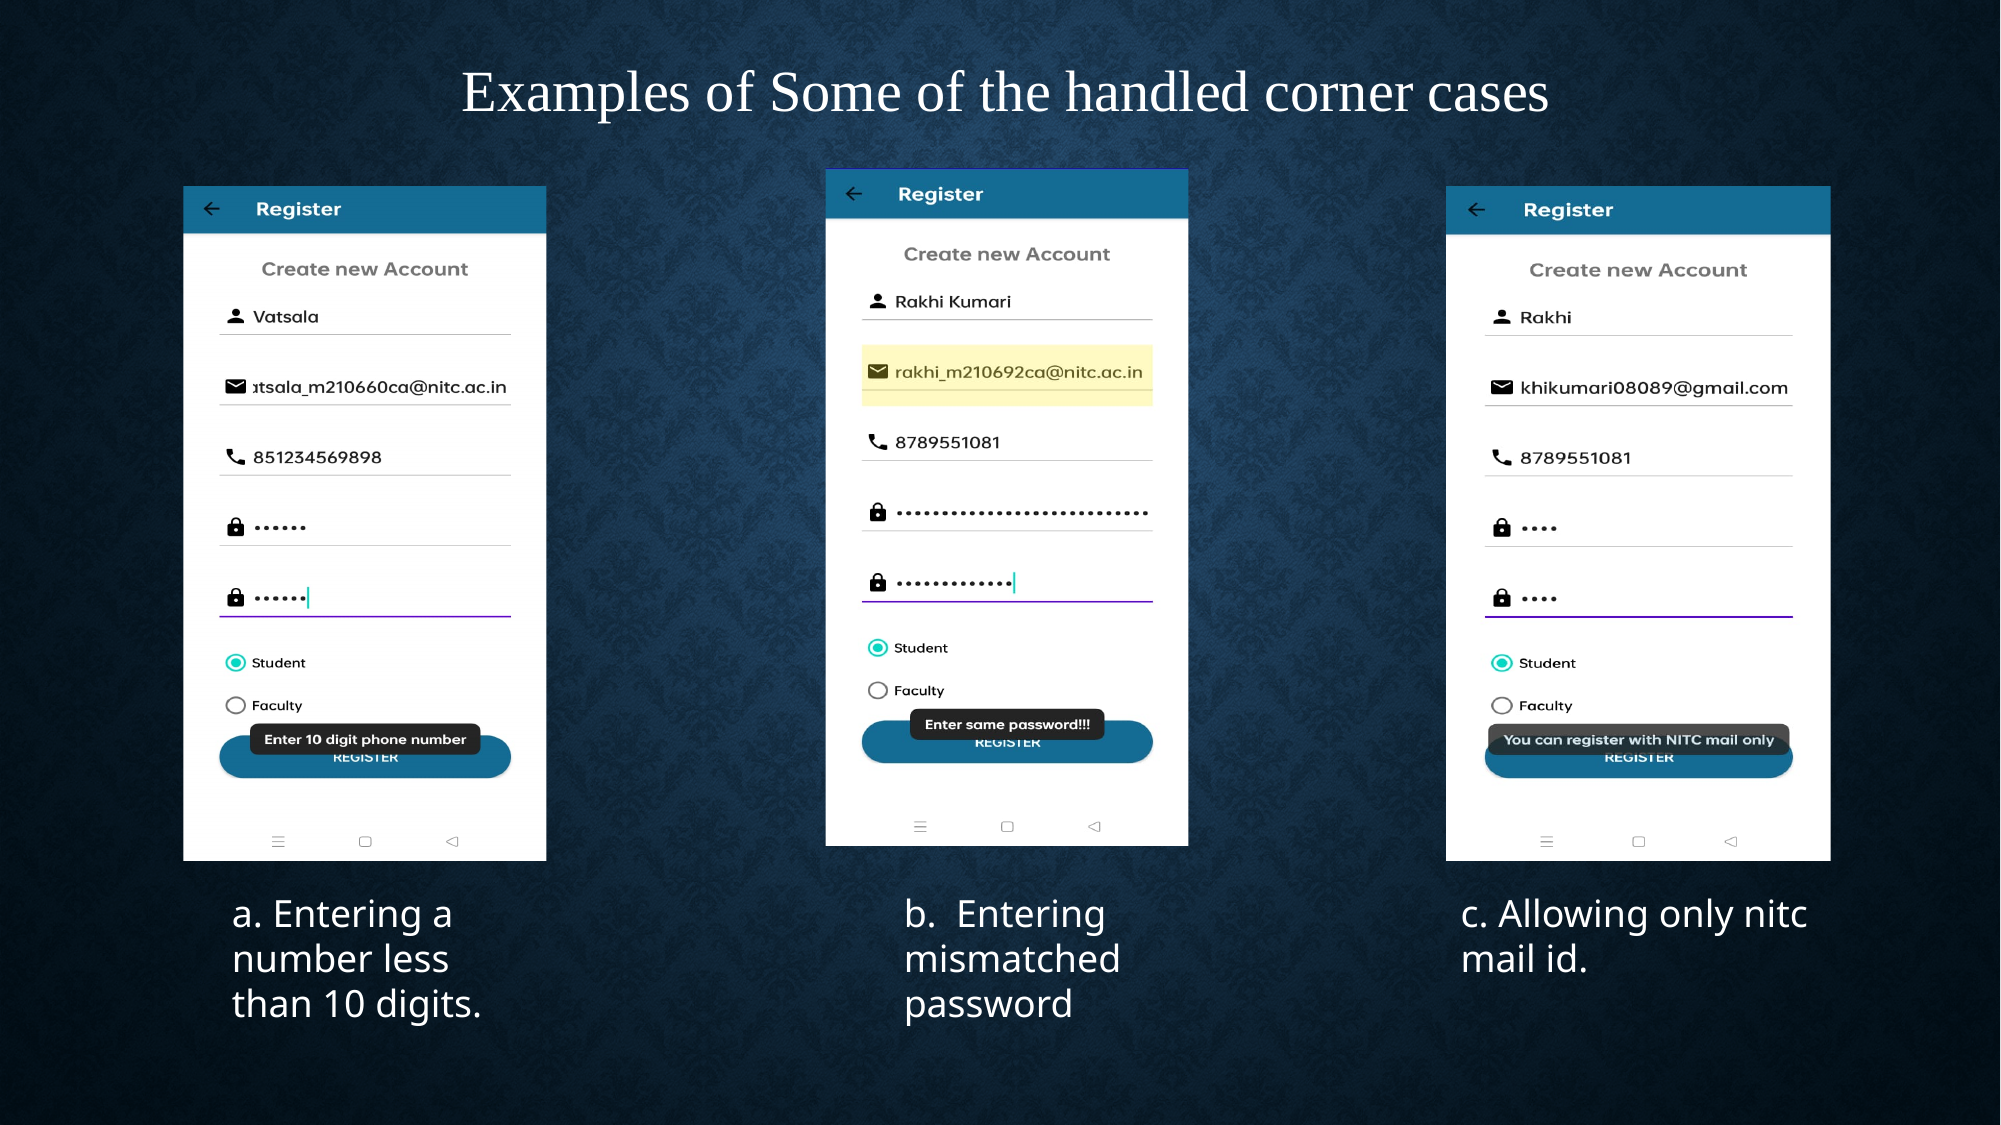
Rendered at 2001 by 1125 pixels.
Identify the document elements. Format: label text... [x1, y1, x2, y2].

picture [1445, 185, 1832, 862]
text_box b. Entering mismatched password [888, 882, 1235, 1033]
text_box c. Allowing only nitc mail id. [1445, 882, 1831, 987]
picture [824, 167, 1189, 846]
picture [182, 185, 547, 862]
text_box a. Entering a number less than 10 digits. [217, 882, 547, 1033]
text_box Examples of Some of the handled corner cases [447, 45, 1677, 130]
